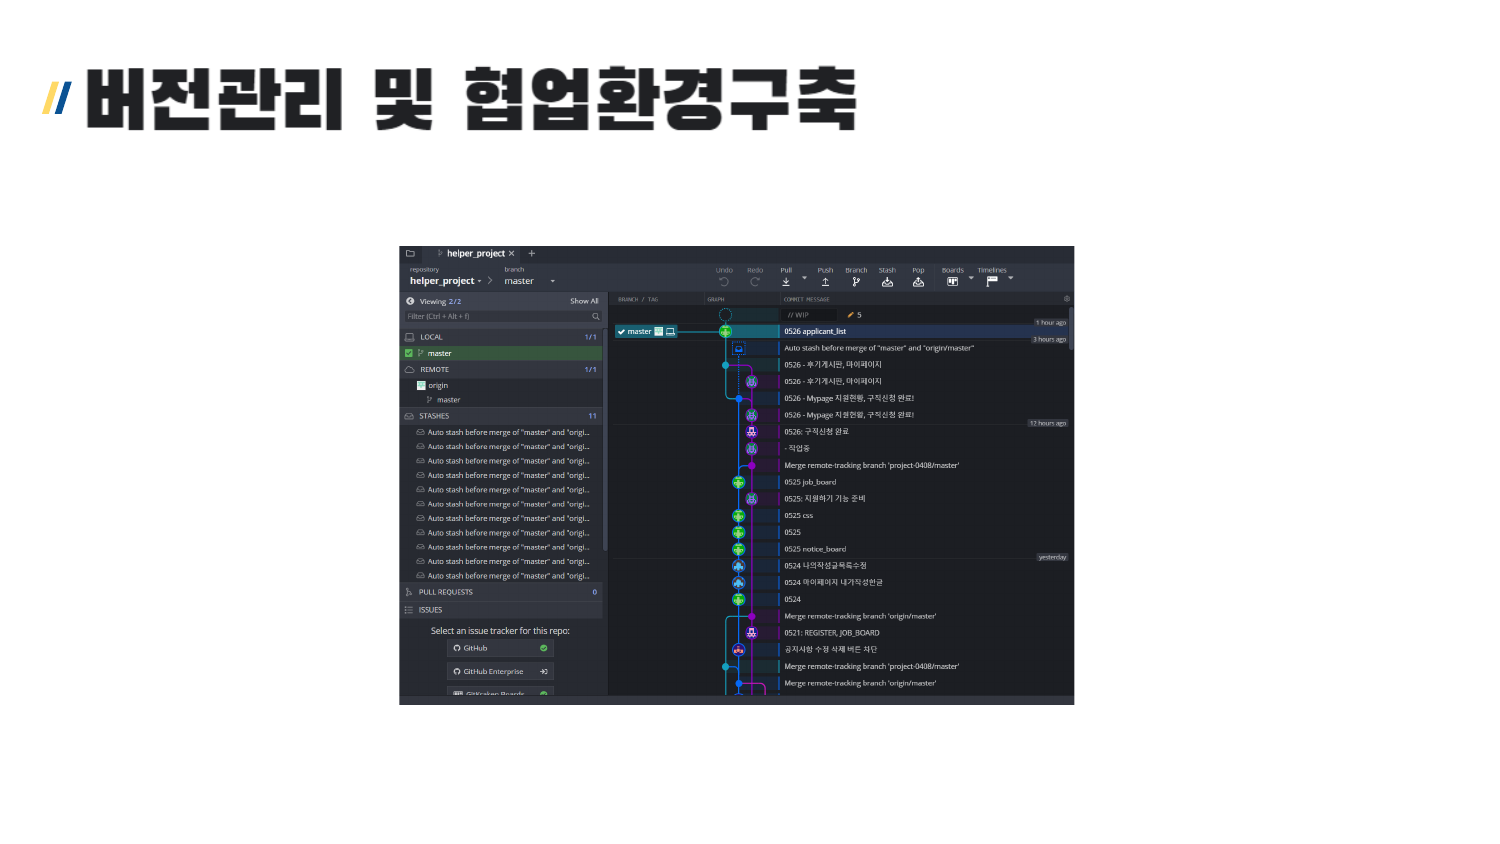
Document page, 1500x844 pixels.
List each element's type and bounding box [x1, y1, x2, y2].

picture [84, 61, 858, 134]
text_box [41, 81, 72, 115]
picture [399, 246, 1075, 705]
